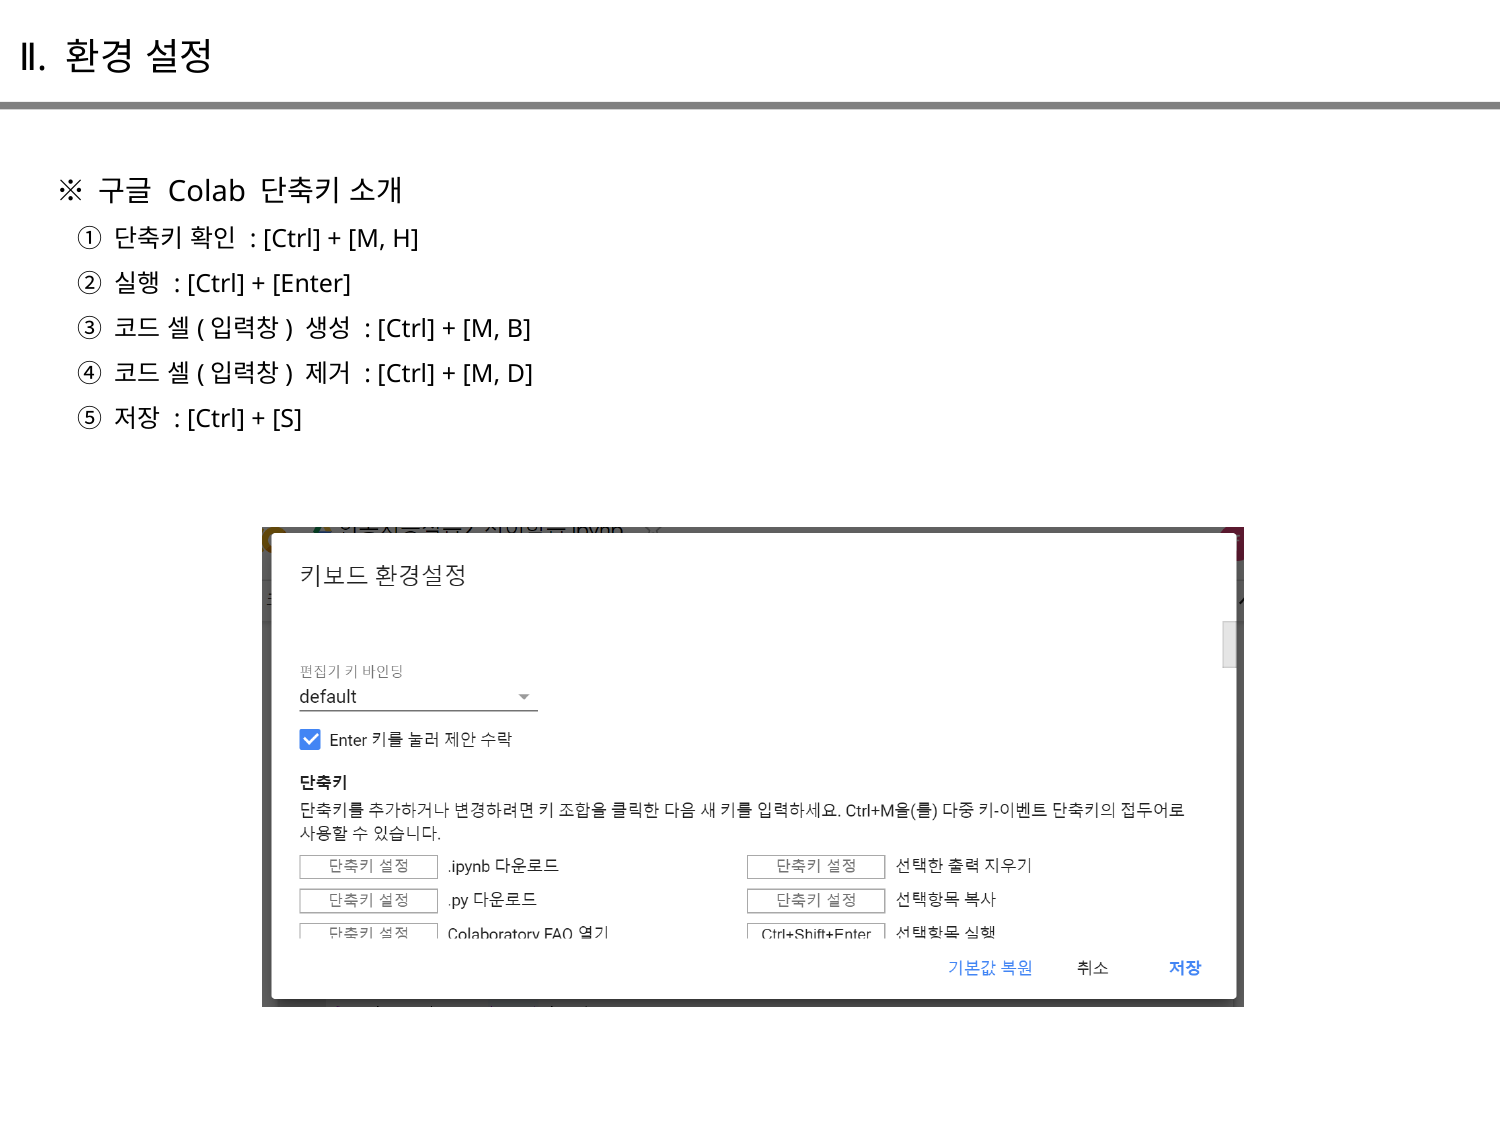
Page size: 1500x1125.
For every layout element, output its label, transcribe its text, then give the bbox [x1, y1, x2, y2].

picture [262, 526, 1244, 1007]
text_box ※ 구글 Colab 단축키 소개 ① 단축키 확인 : [Ctrl] + [M, H] ② 실행 : [Ctrl] + [Enter] ③ 코드 셀(입력창) 생성 : [Ctrl] + [M, B] ④ 코드 셀(입력창) 제거 : [Ctrl] + [M, D] ⑤ 저장 : [Ctrl] + [S] [41, 147, 1426, 440]
text_box [0, 100, 1500, 111]
text_box Ⅱ. 환경 설정 [3, 25, 285, 86]
